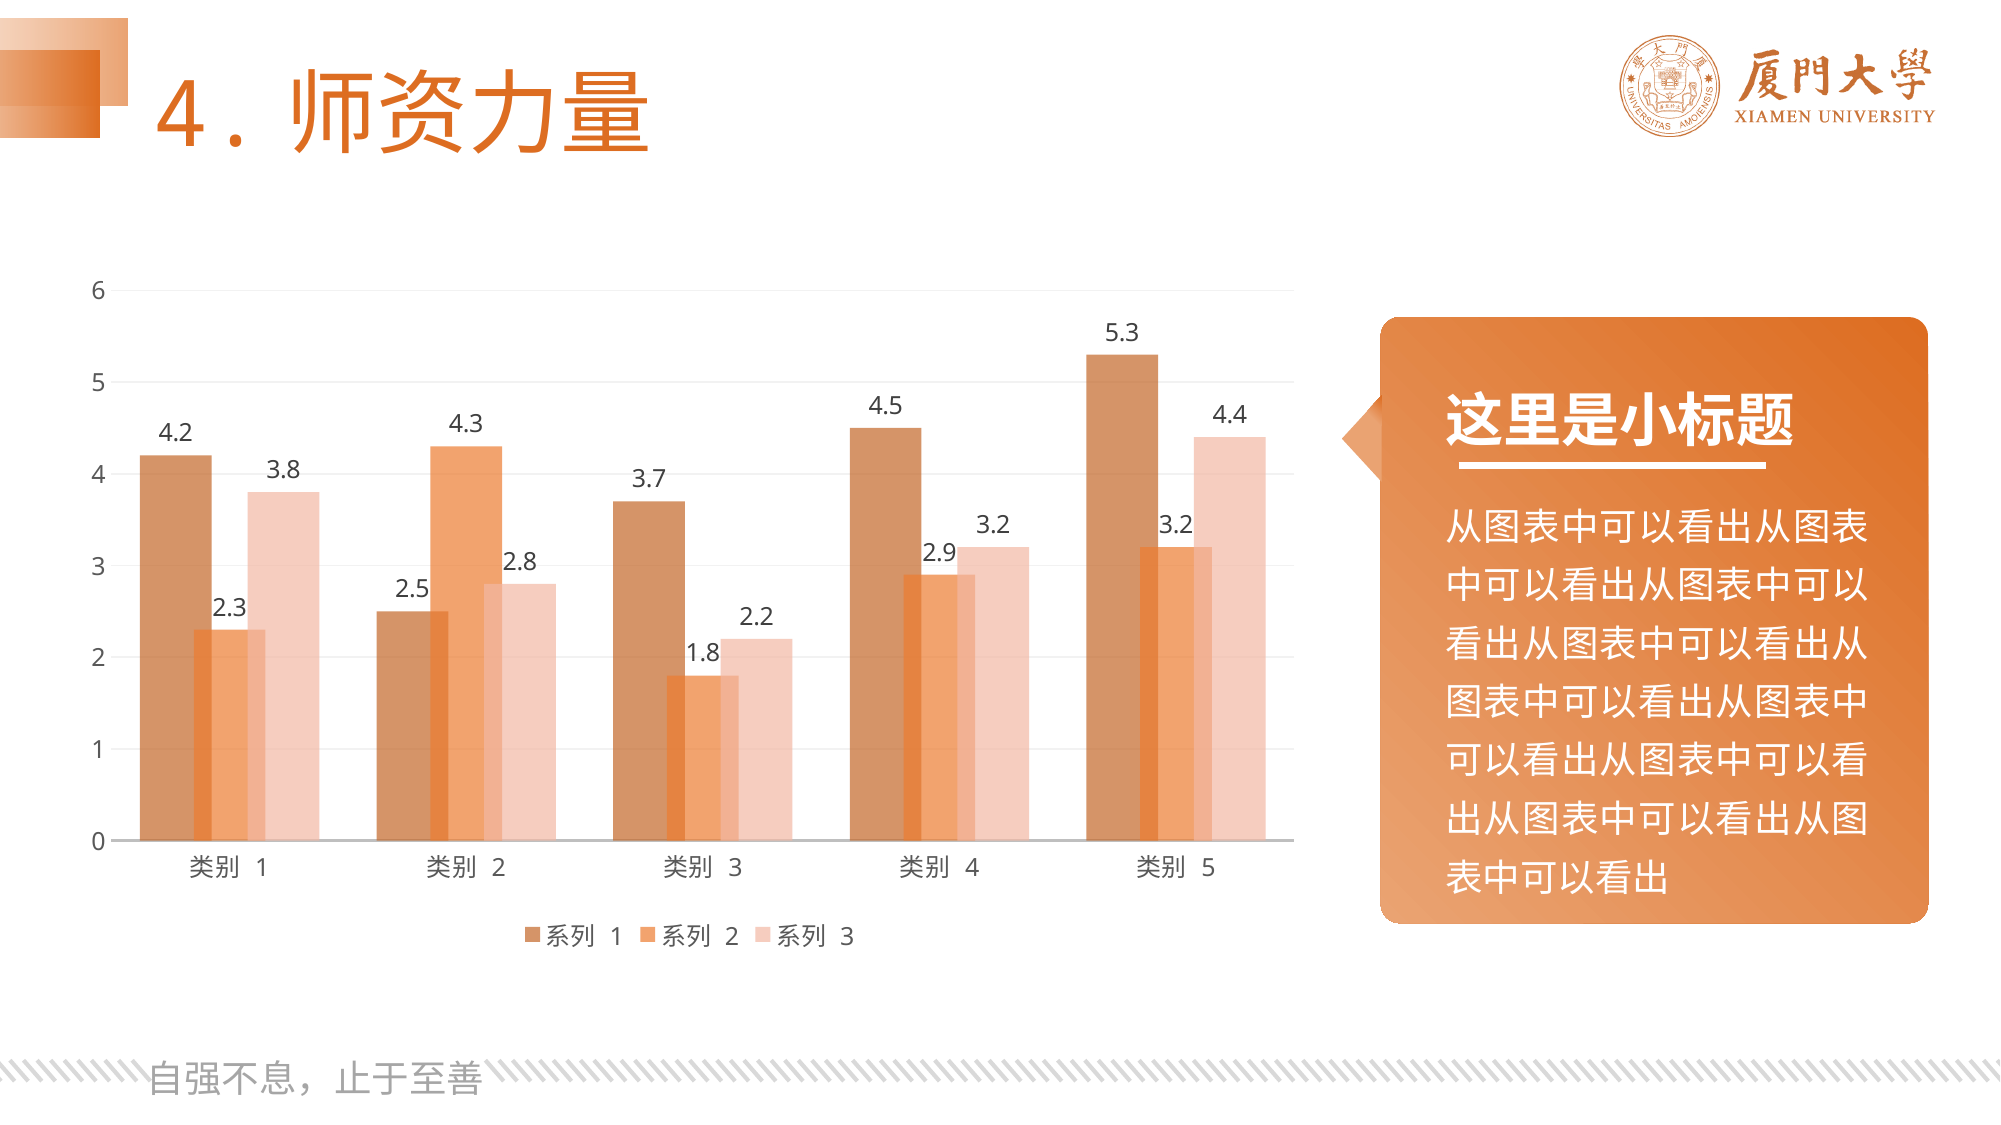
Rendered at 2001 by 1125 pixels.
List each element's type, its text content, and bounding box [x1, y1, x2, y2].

text_box 从图表中可以看出从图表中可以看出从图表中可以看出从图表中可以看出从图表中可以看出从图表中可以看出从图表中可以看出从图表中可以看出从图表中可以看出 [1430, 481, 1885, 906]
text_box [1379, 315, 1930, 925]
text_box 这里是小标题 [1430, 358, 1873, 461]
chart [74, 160, 1305, 960]
text_box [1340, 392, 1383, 485]
